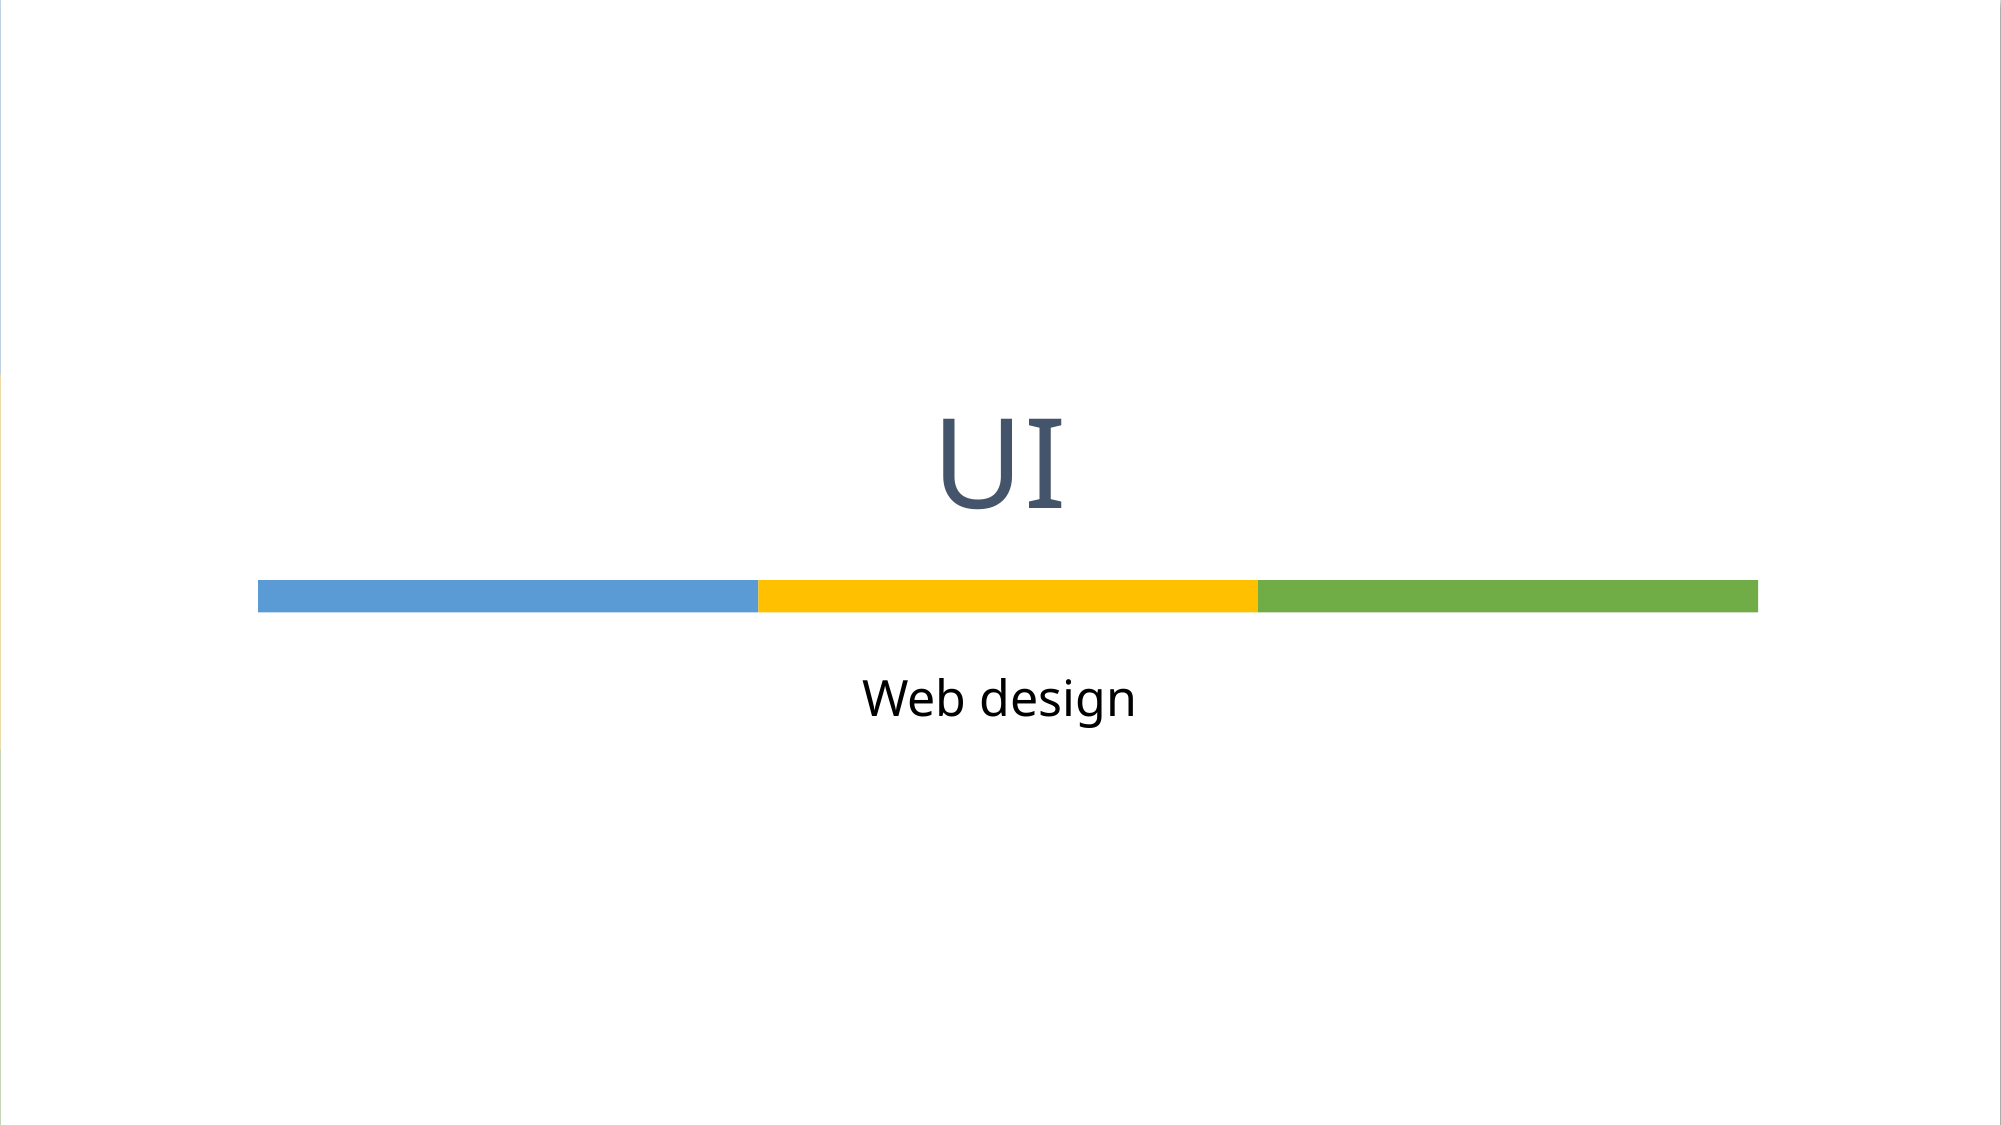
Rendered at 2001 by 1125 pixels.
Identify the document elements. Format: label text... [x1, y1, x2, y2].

subtitle Web design [249, 665, 1750, 937]
title UI [249, 149, 1750, 542]
